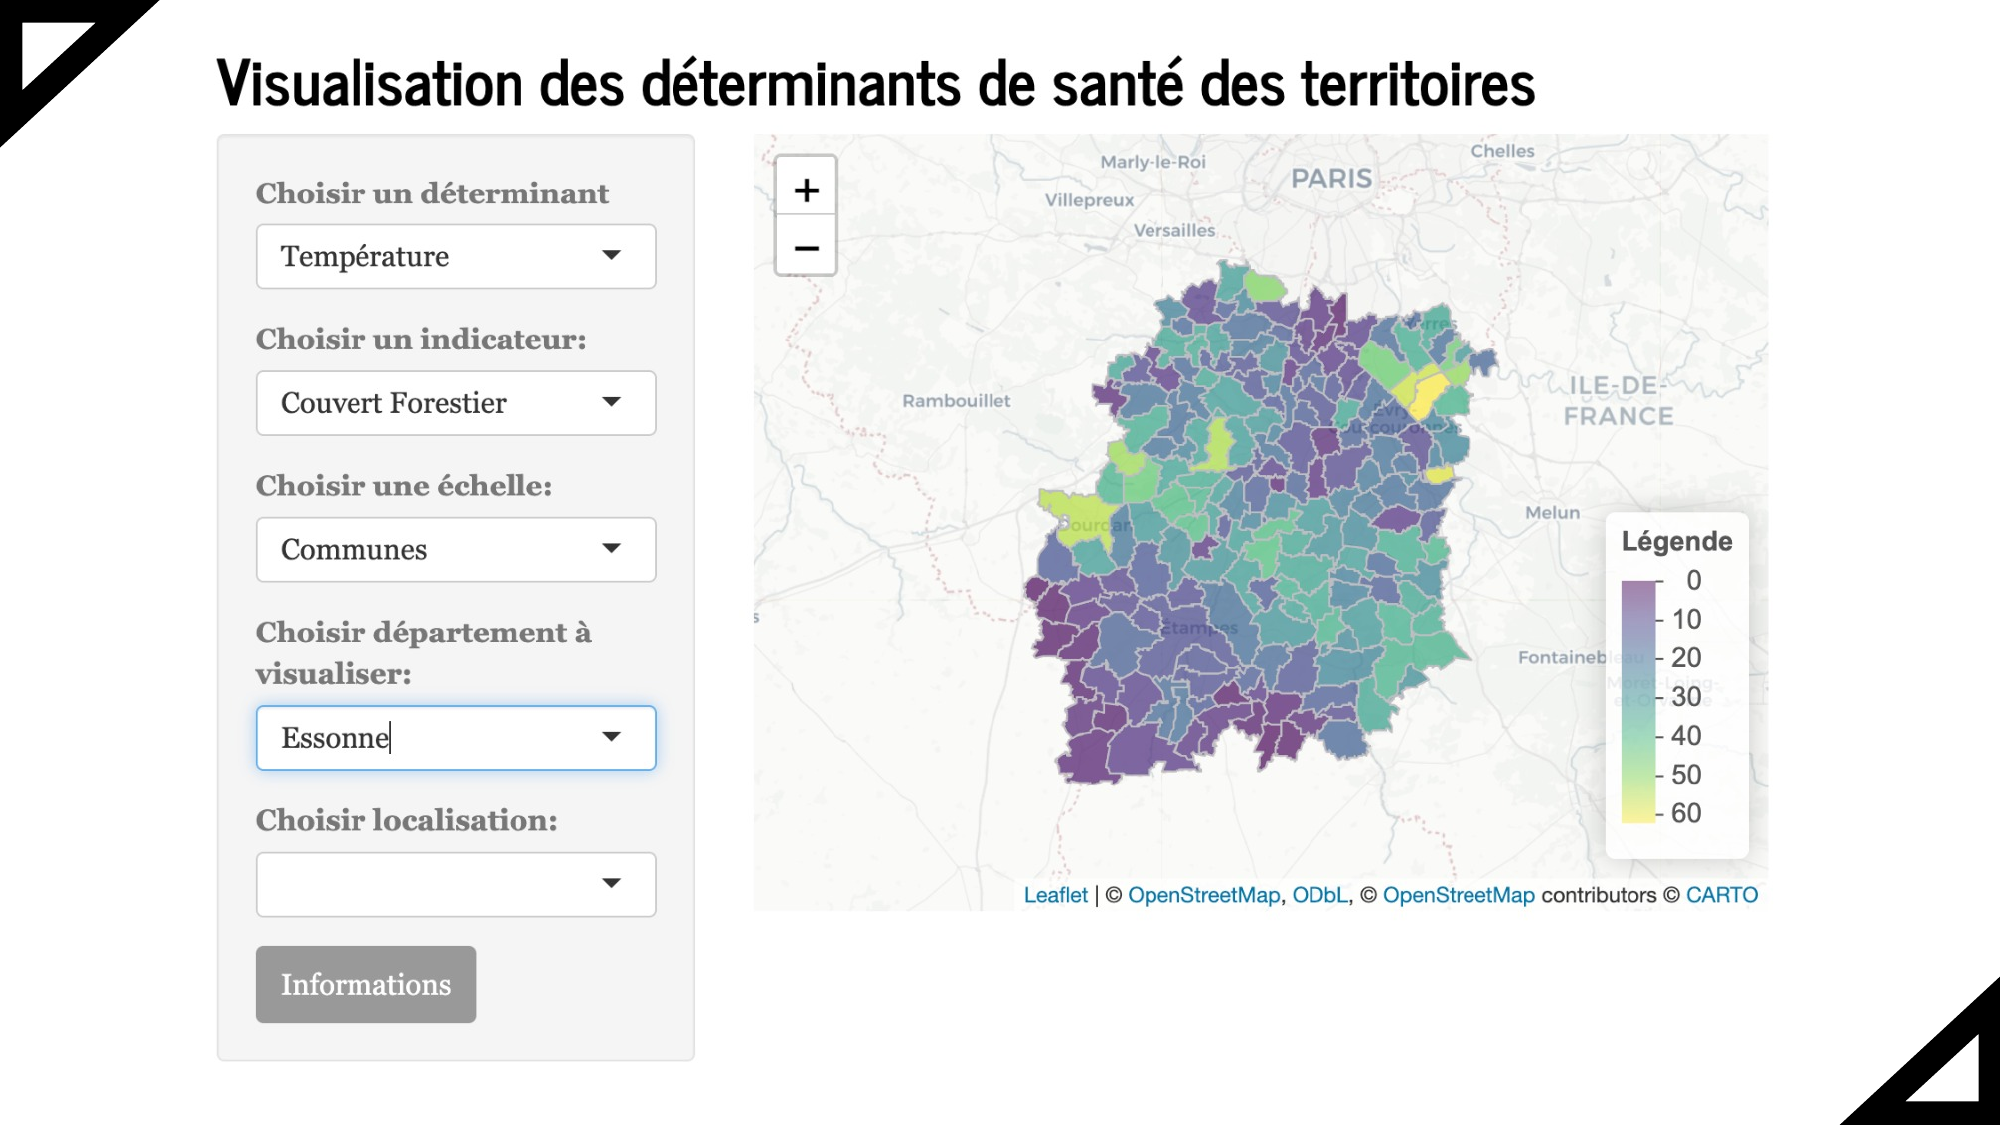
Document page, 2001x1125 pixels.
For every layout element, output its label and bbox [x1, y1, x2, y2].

text_box [0, 0, 159, 147]
picture [198, 44, 1788, 1081]
text_box [1841, 978, 2000, 1125]
text_box [1902, 1031, 1980, 1103]
text_box [21, 21, 99, 93]
